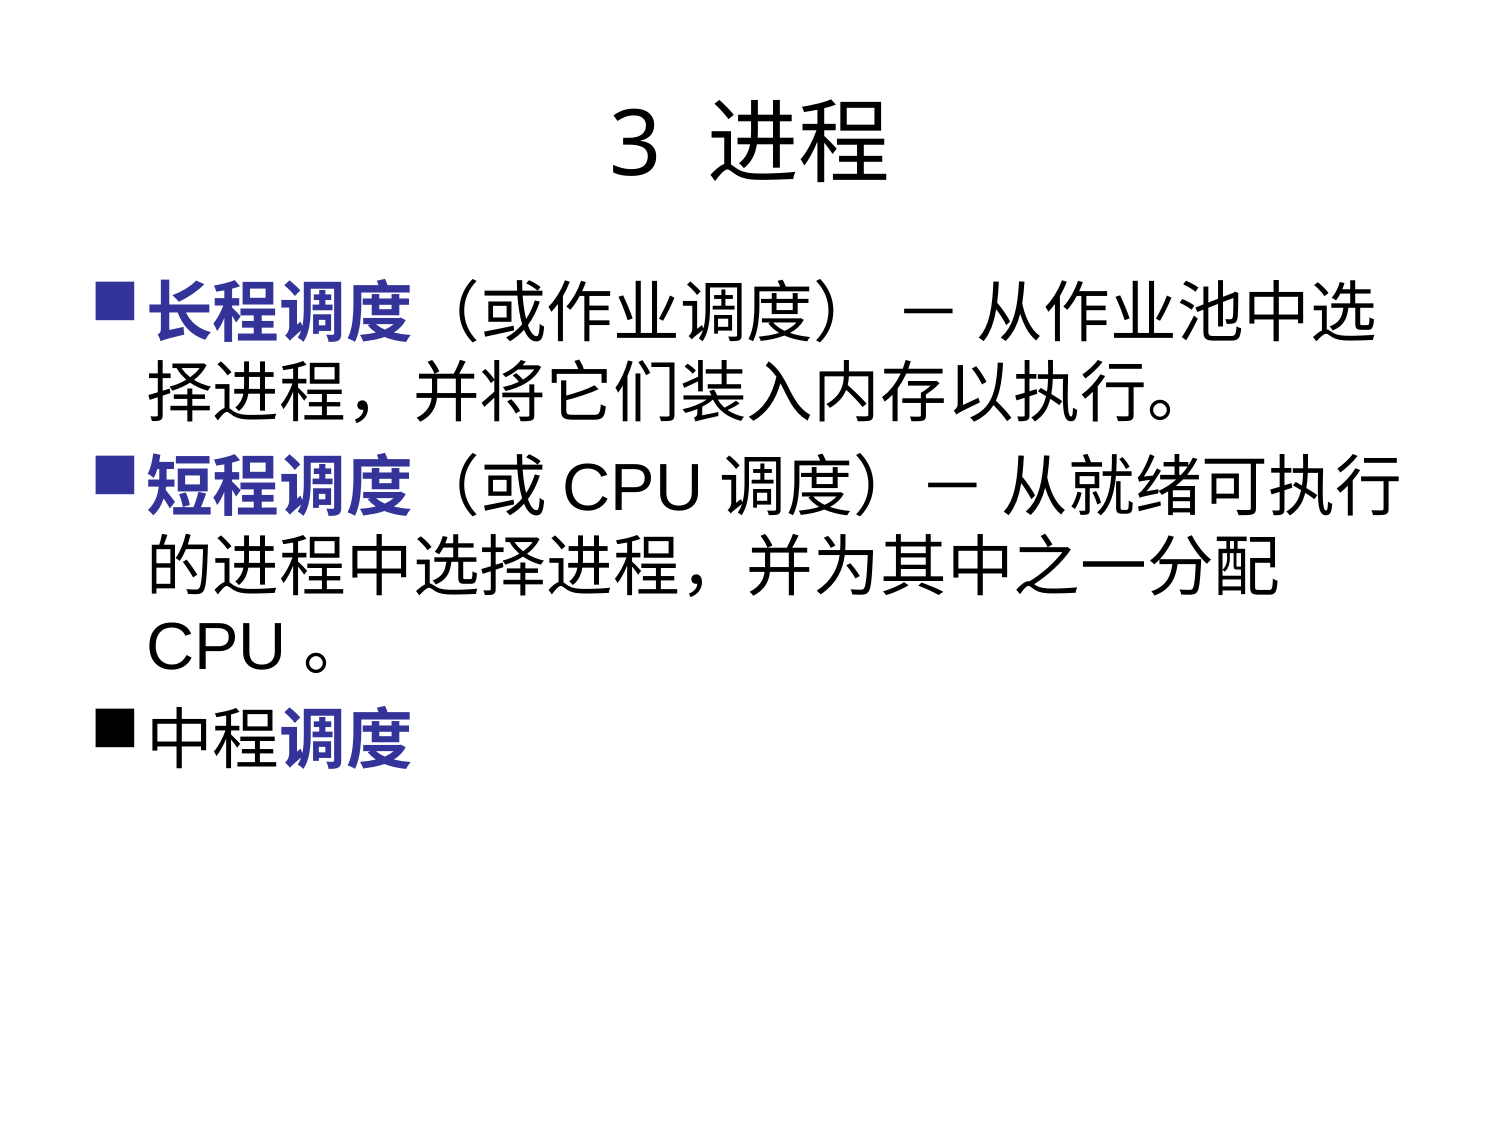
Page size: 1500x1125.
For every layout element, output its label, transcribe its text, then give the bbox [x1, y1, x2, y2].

title 3 进程 [74, 44, 1426, 233]
list 长程调度（或作业调度） － 从作业池中选择进程，并将它们装入内存以执行。 短程调度（或CPU调度）－ 从就绪可执行的进程中选择进程，并为其中之一分配CPU。 中程调度 [74, 262, 1426, 1006]
